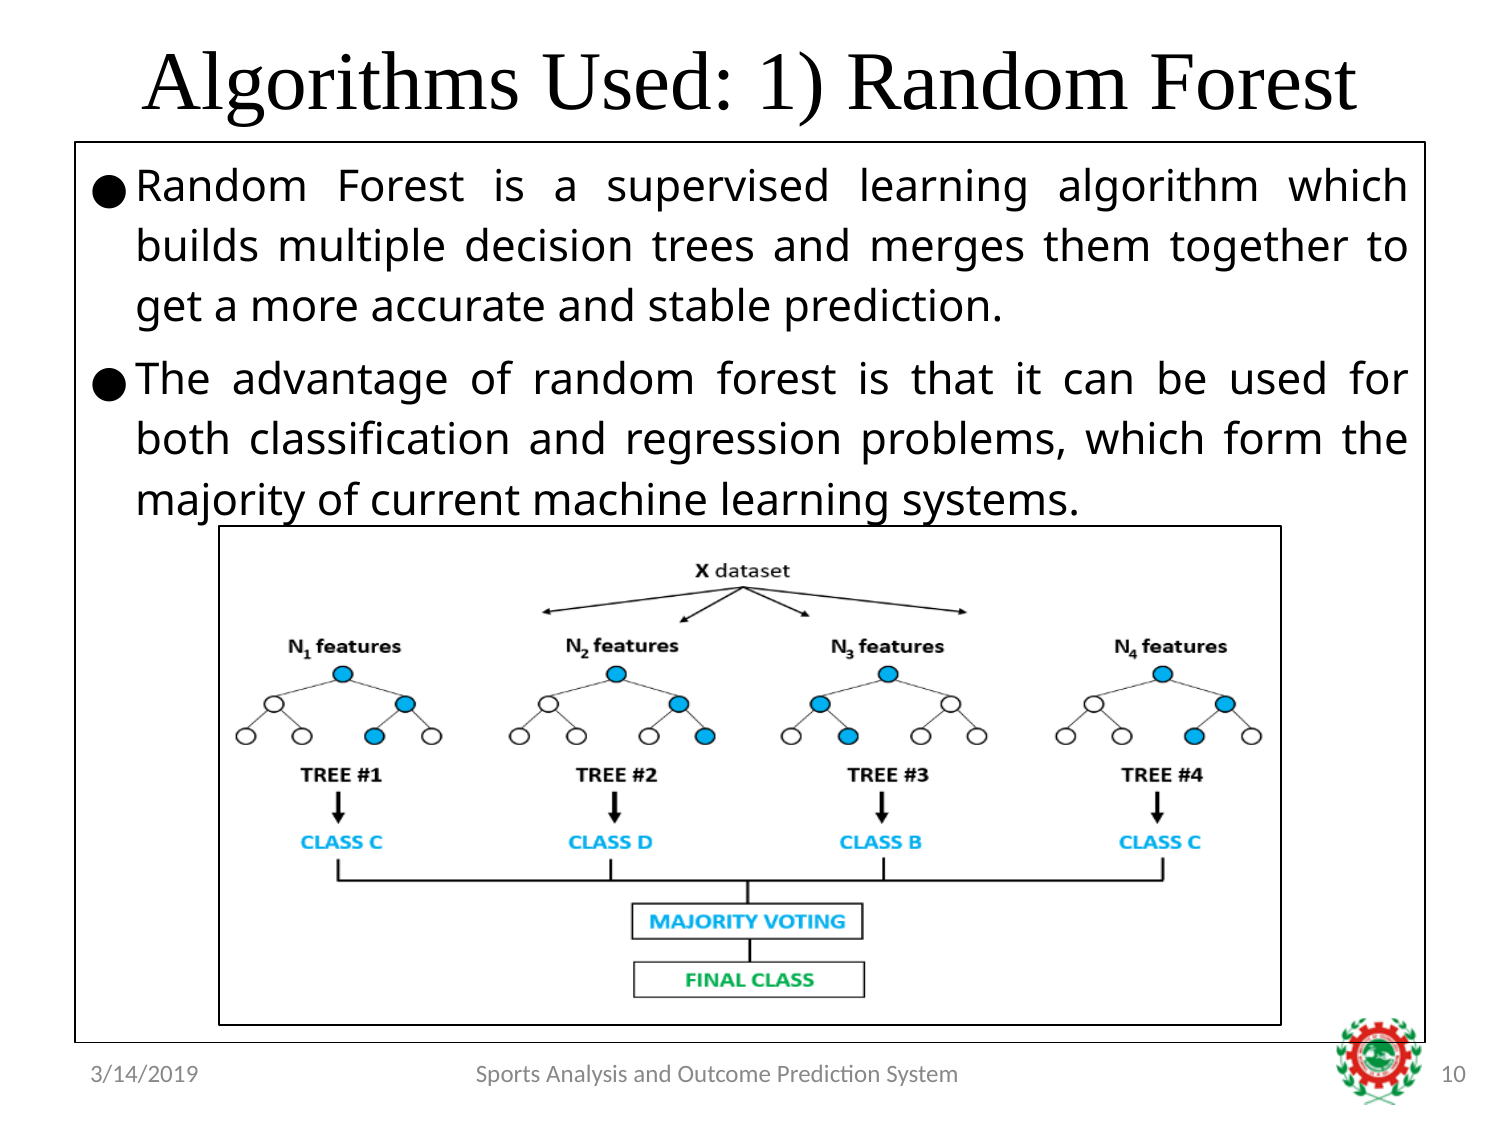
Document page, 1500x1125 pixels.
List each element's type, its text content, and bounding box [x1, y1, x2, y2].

slide_number 10 [1131, 1042, 1482, 1103]
picture [220, 526, 1280, 1025]
title Algorithms Used: 1) Random Forest [75, 10, 1425, 141]
footer Sports Analysis and Outcome Prediction System [415, 1042, 1021, 1103]
list Random Forest is a supervised learning algorithm which builds multiple decision trees and merges them together to get a more accurate and stable prediction. The advantage of random forest is that it can be used for both classification and regression problems, which form the majority of current machine learning systems. [75, 141, 1425, 1043]
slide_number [75, 1042, 415, 1103]
